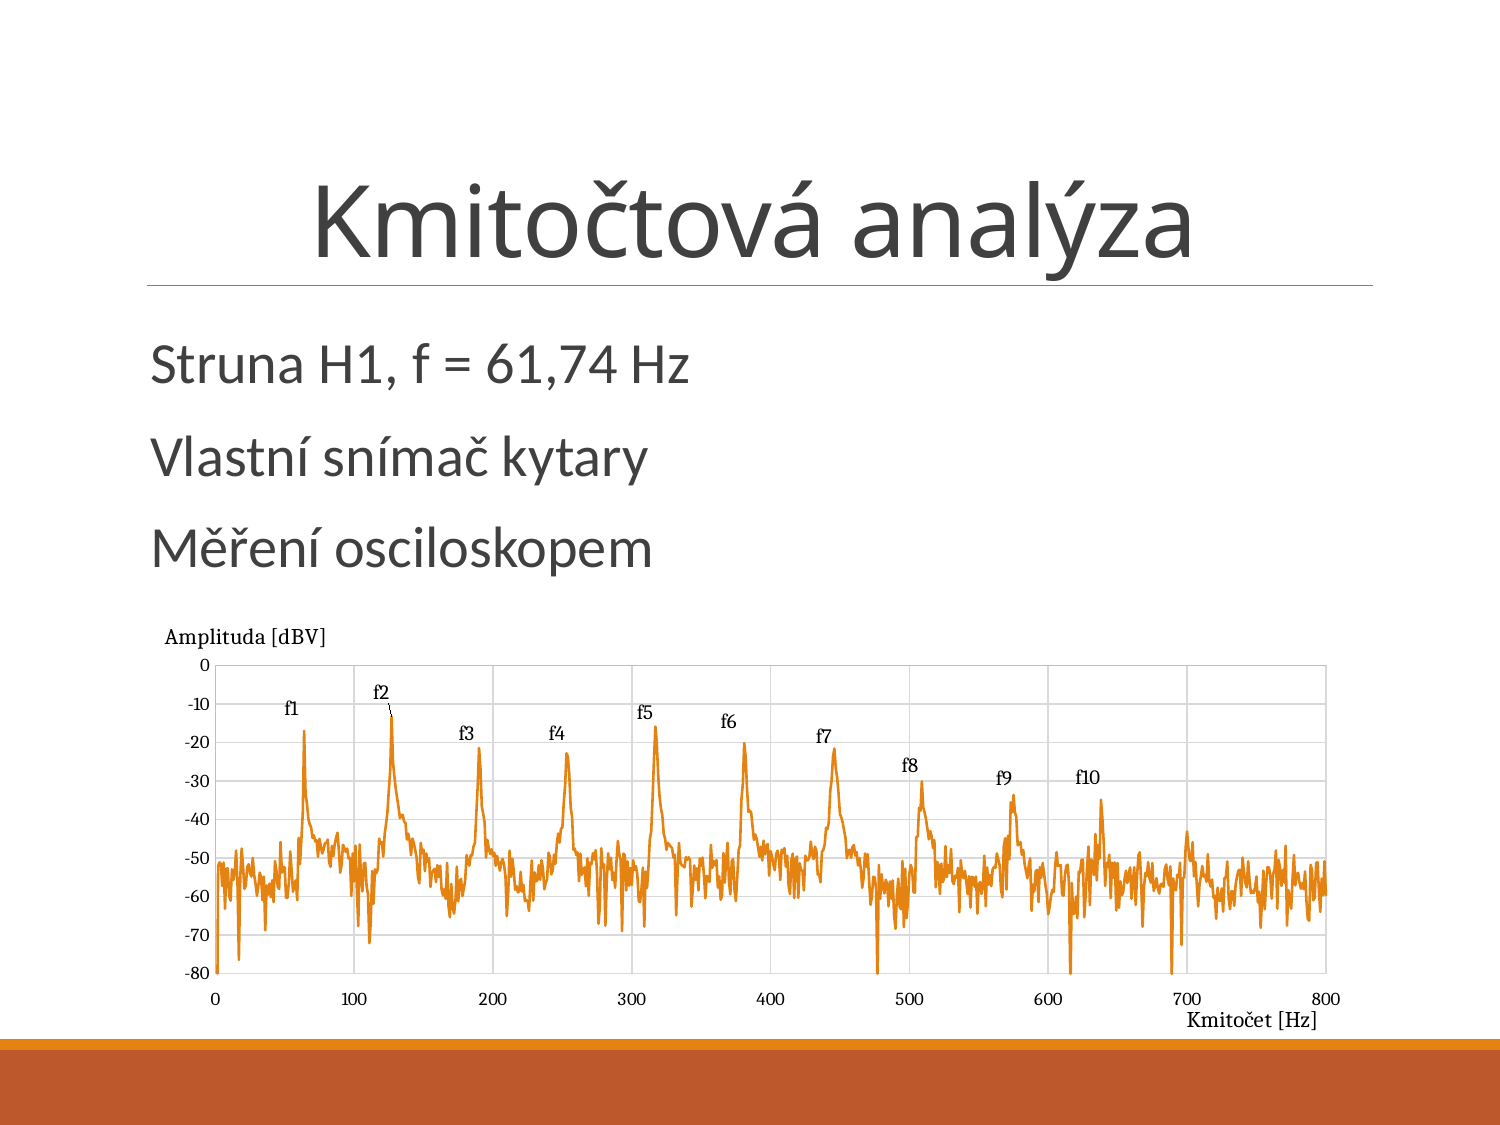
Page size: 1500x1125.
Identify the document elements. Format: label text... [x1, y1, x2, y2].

title Kmitočtová analýza [135, 47, 1373, 285]
chart [134, 612, 1373, 1042]
list Struna H1, f = 61,74 Hz Vlastní snímač kytary Měření osciloskopem [135, 326, 1373, 612]
